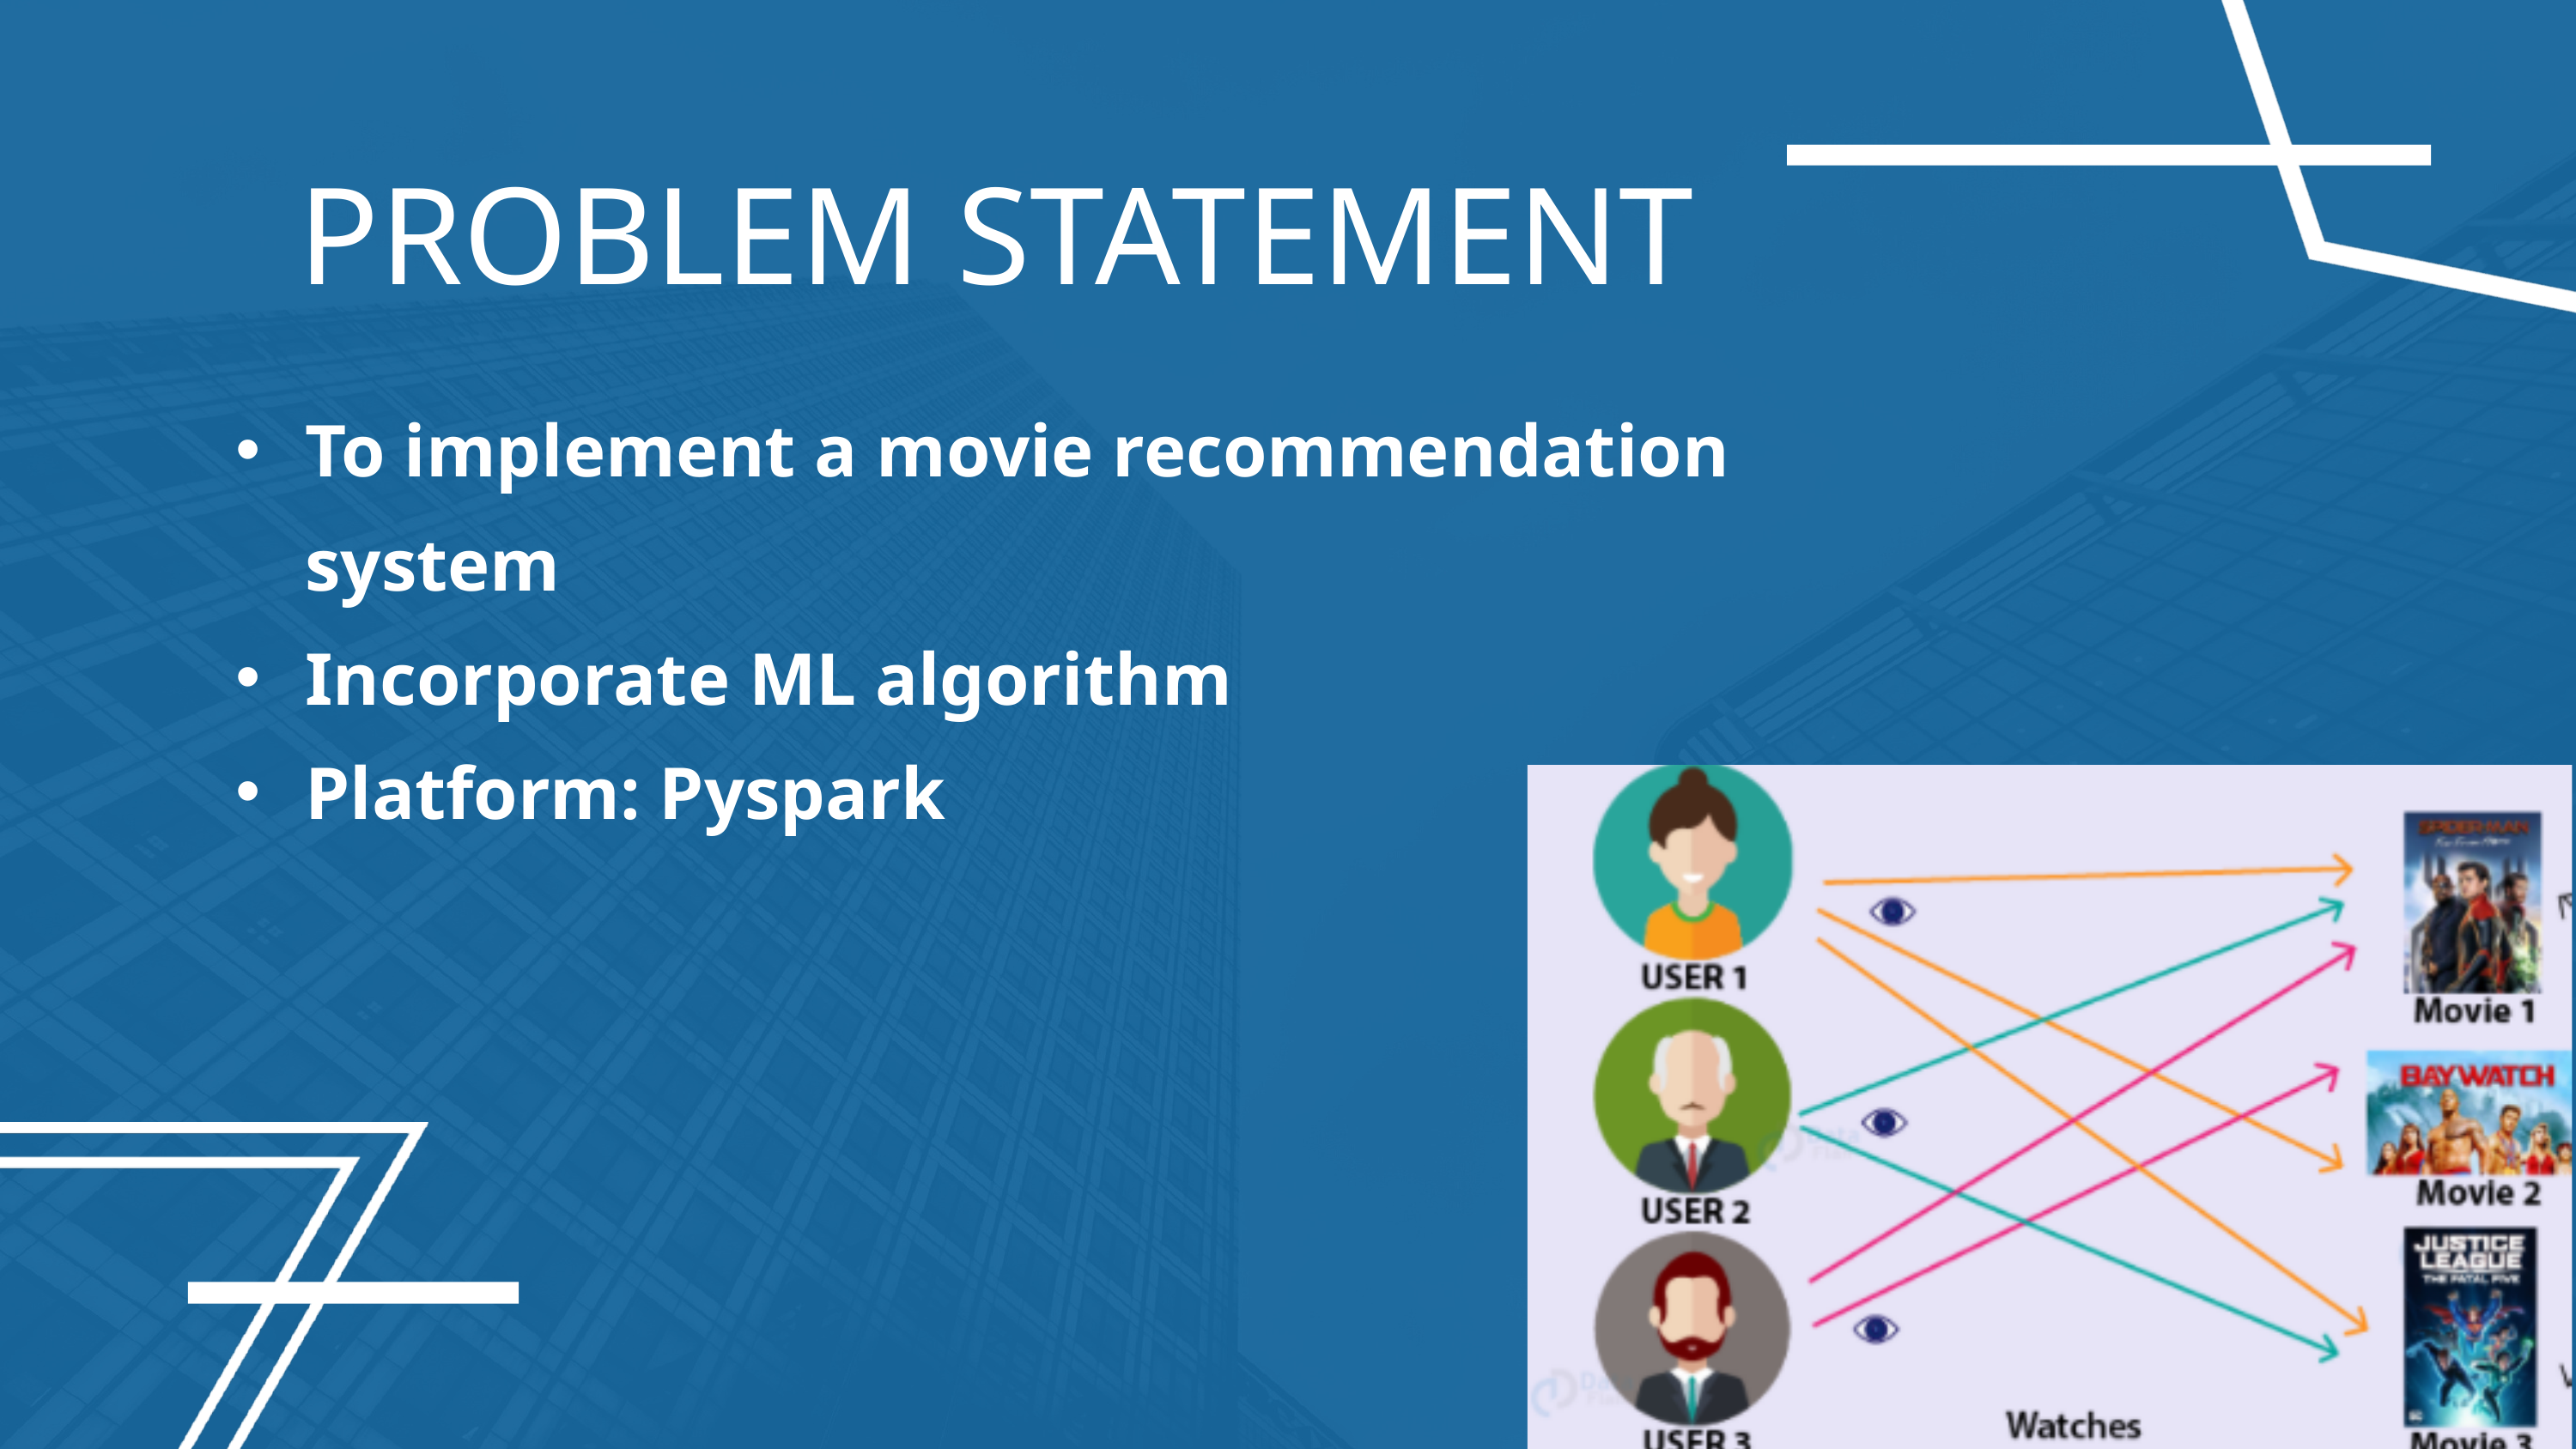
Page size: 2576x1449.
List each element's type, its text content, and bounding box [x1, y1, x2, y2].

text_box To implement a movie recommendation system Incorporate ML algorithm Platform: Pyspark [154, 370, 1840, 840]
picture [0, 0, 2576, 1449]
text_box PROBLEM STATEMENT [6, 123, 1782, 312]
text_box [0, 1121, 519, 1449]
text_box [1786, 0, 2576, 457]
